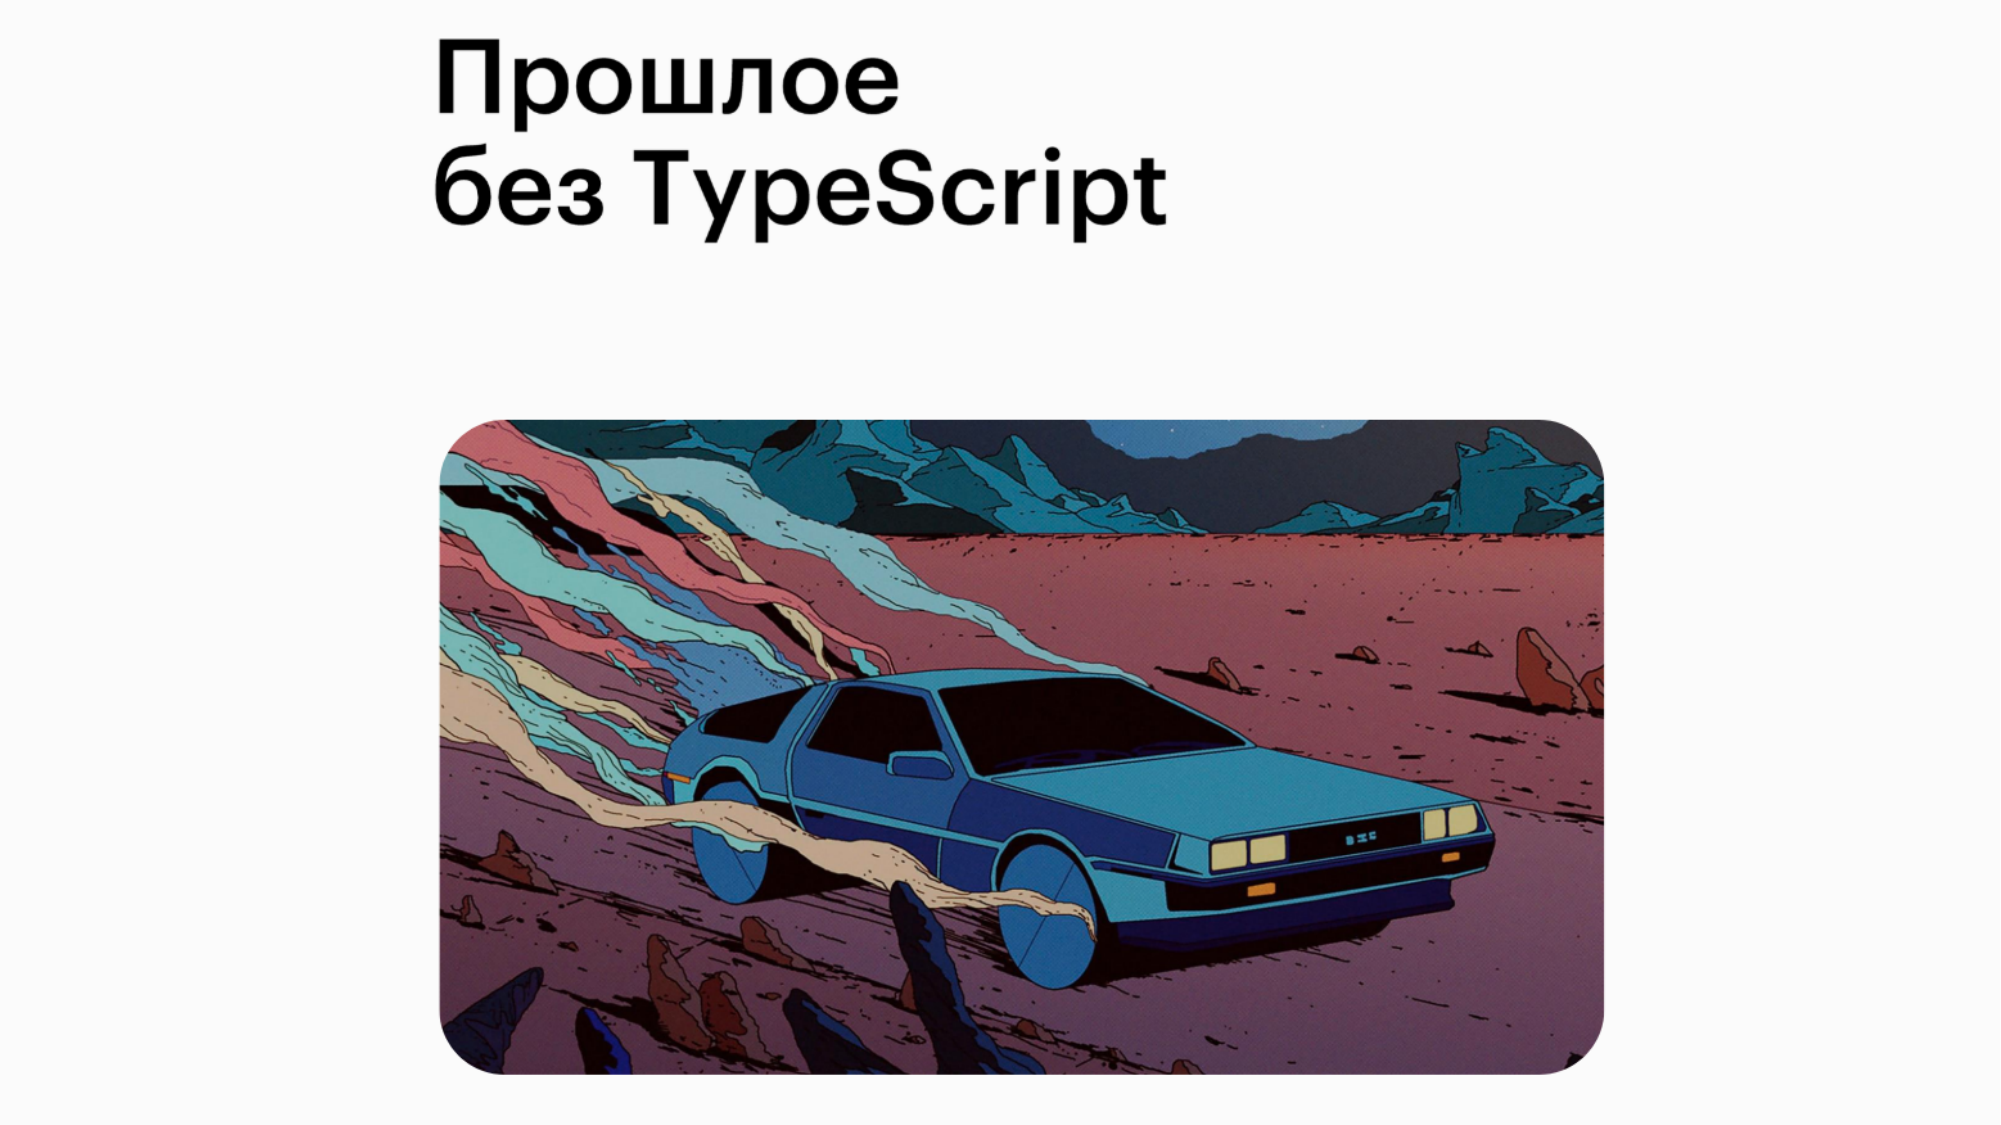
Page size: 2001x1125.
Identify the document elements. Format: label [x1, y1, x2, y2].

picture [385, 0, 1667, 1125]
